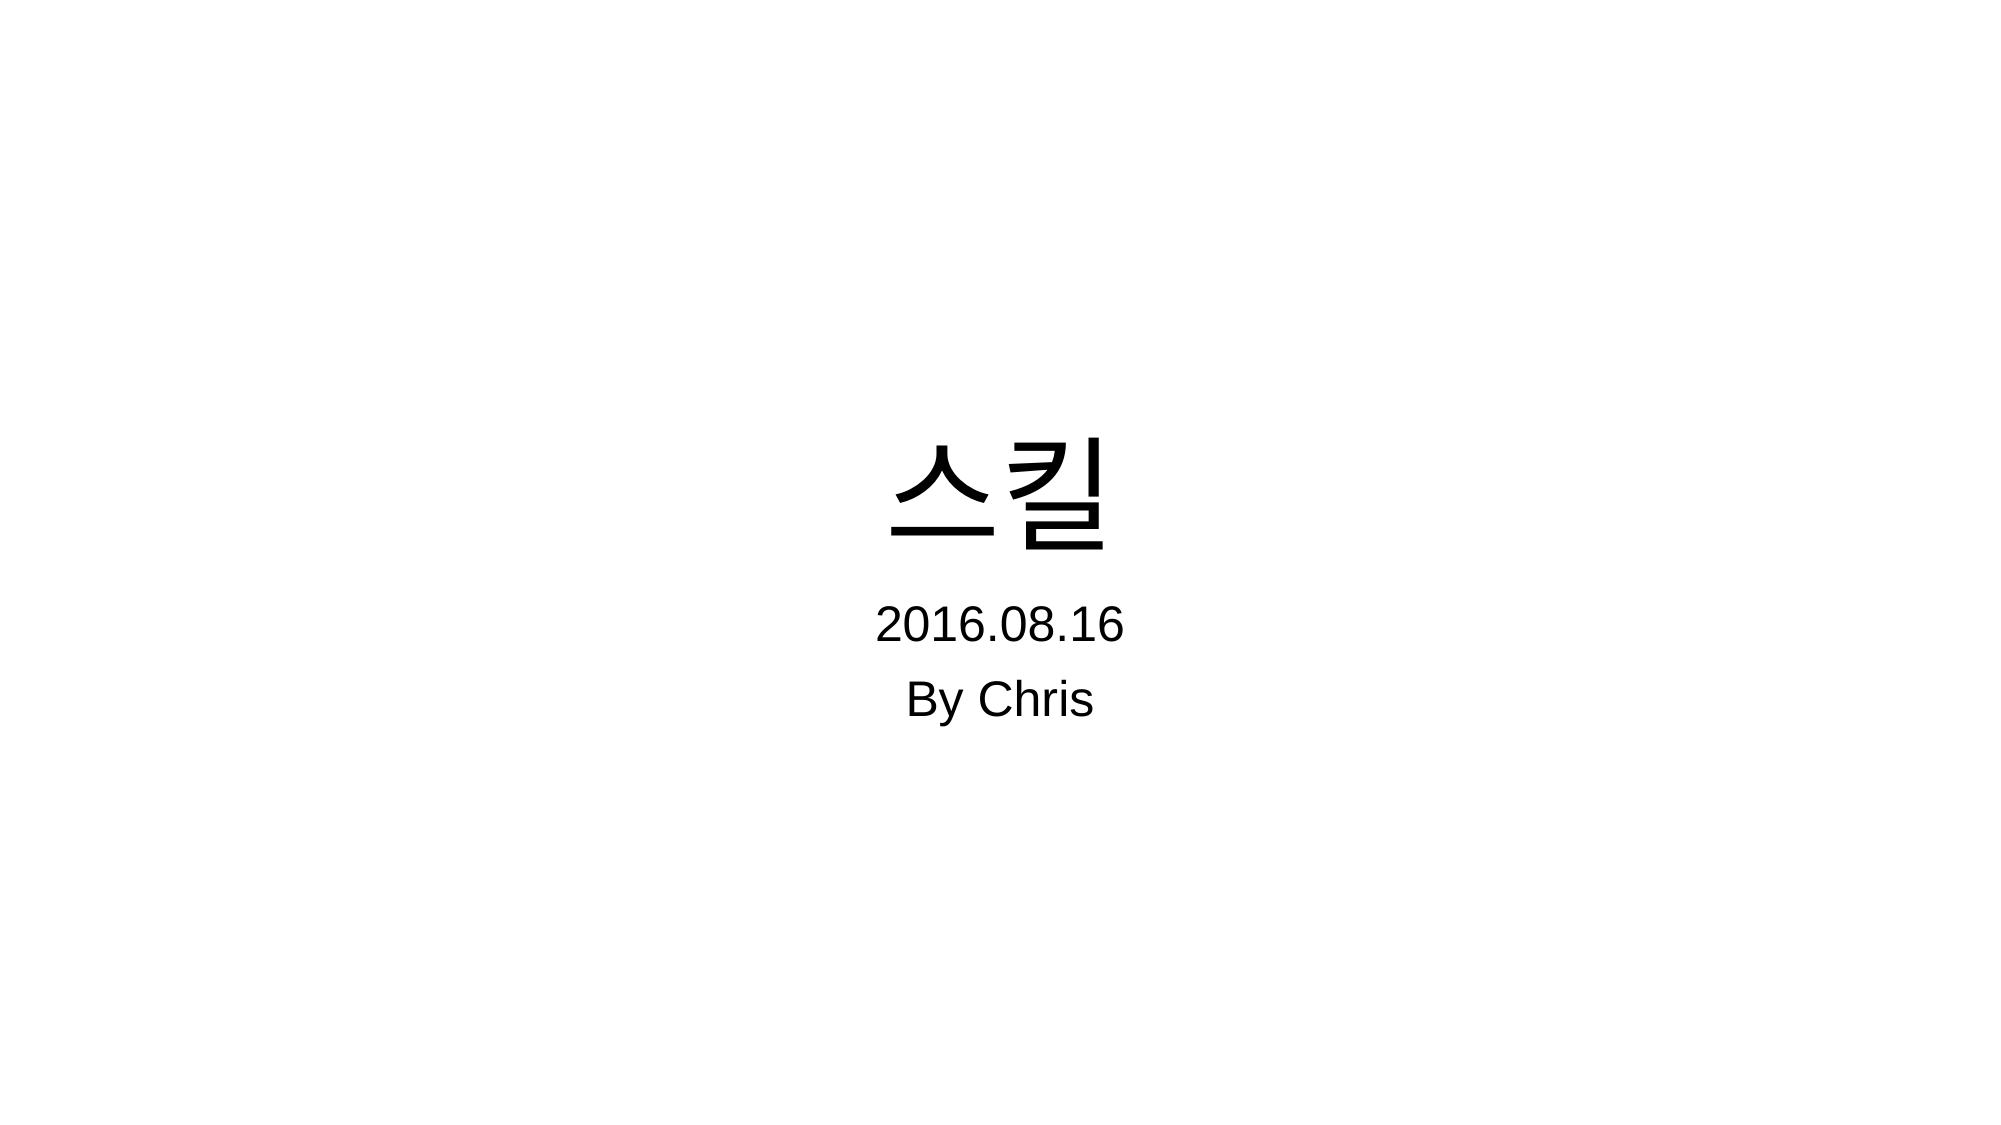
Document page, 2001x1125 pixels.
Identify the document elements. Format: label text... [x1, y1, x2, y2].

title 스킬 [249, 184, 1750, 576]
subtitle 2016.08.16 By Chris [249, 590, 1750, 863]
